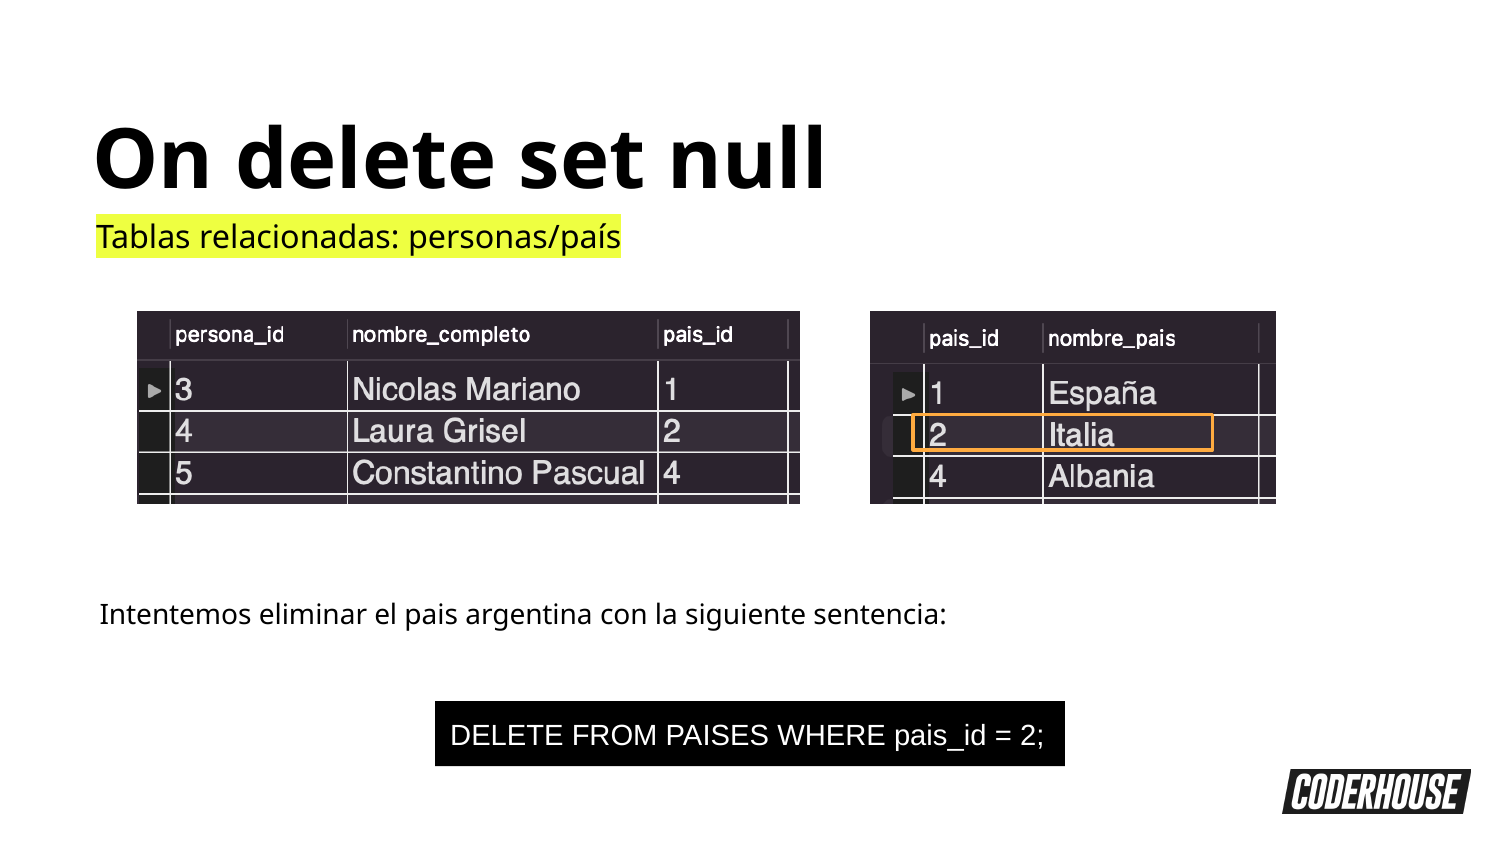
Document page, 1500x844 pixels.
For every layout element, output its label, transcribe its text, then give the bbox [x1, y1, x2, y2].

text_box Tablas relacionadas: personas/país [81, 200, 1332, 270]
text_box On delete set null [77, 101, 1414, 222]
text_box Intentemos eliminar el pais argentina con la siguiente sentencia: [84, 580, 1466, 667]
picture [137, 310, 801, 504]
picture [870, 310, 1276, 504]
picture [1281, 769, 1471, 814]
text_box DELETE FROM PAISES WHERE pais_id = 2; [435, 701, 1065, 767]
